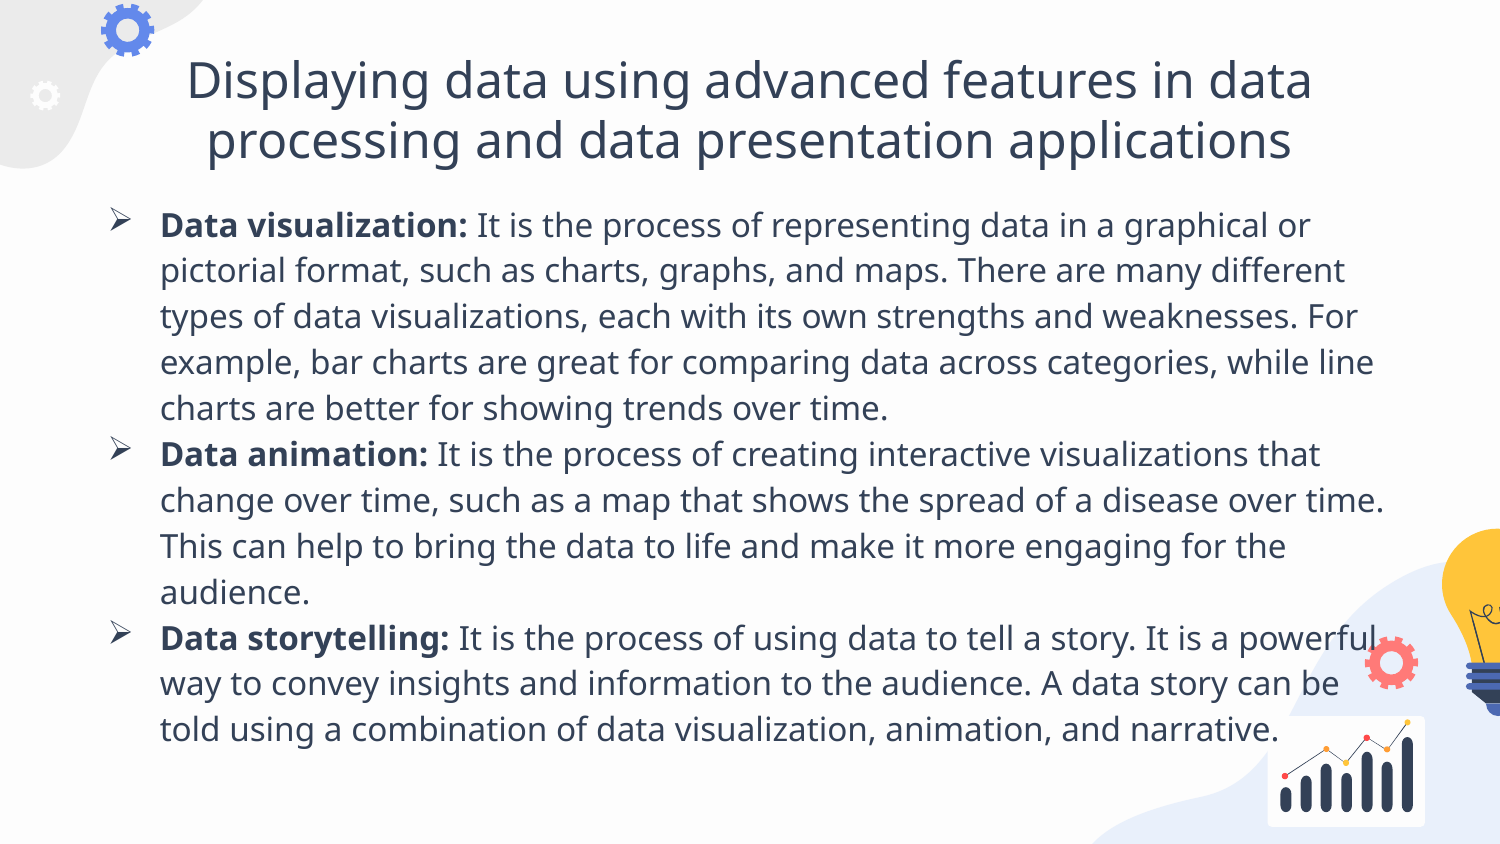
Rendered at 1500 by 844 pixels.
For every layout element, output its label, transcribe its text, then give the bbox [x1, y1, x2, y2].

subtitle Data visualization: It is the process of representing data in a graphical or pictorial format, such as charts, graphs, and maps. There are many different types of data visualizations, each with its own strengths and weaknesses. For example, bar charts are great for comparing data across categories, while line charts are better for showing trends over time. Data animation: It is the process of creating interactive visualizations that change over time, such as a map that shows the spread of a disease over time. This can help to bring the data to life and make it more engaging for the audience. Data storytelling: It is the process of using data to tell a story. It is a powerful way to convey insights and information to the audience. A data story can be told using a combination of data visualization, animation, and narrative. [69, 182, 1410, 819]
title Displaying data using advanced features in data processing and data presentation applications [118, 33, 1382, 182]
